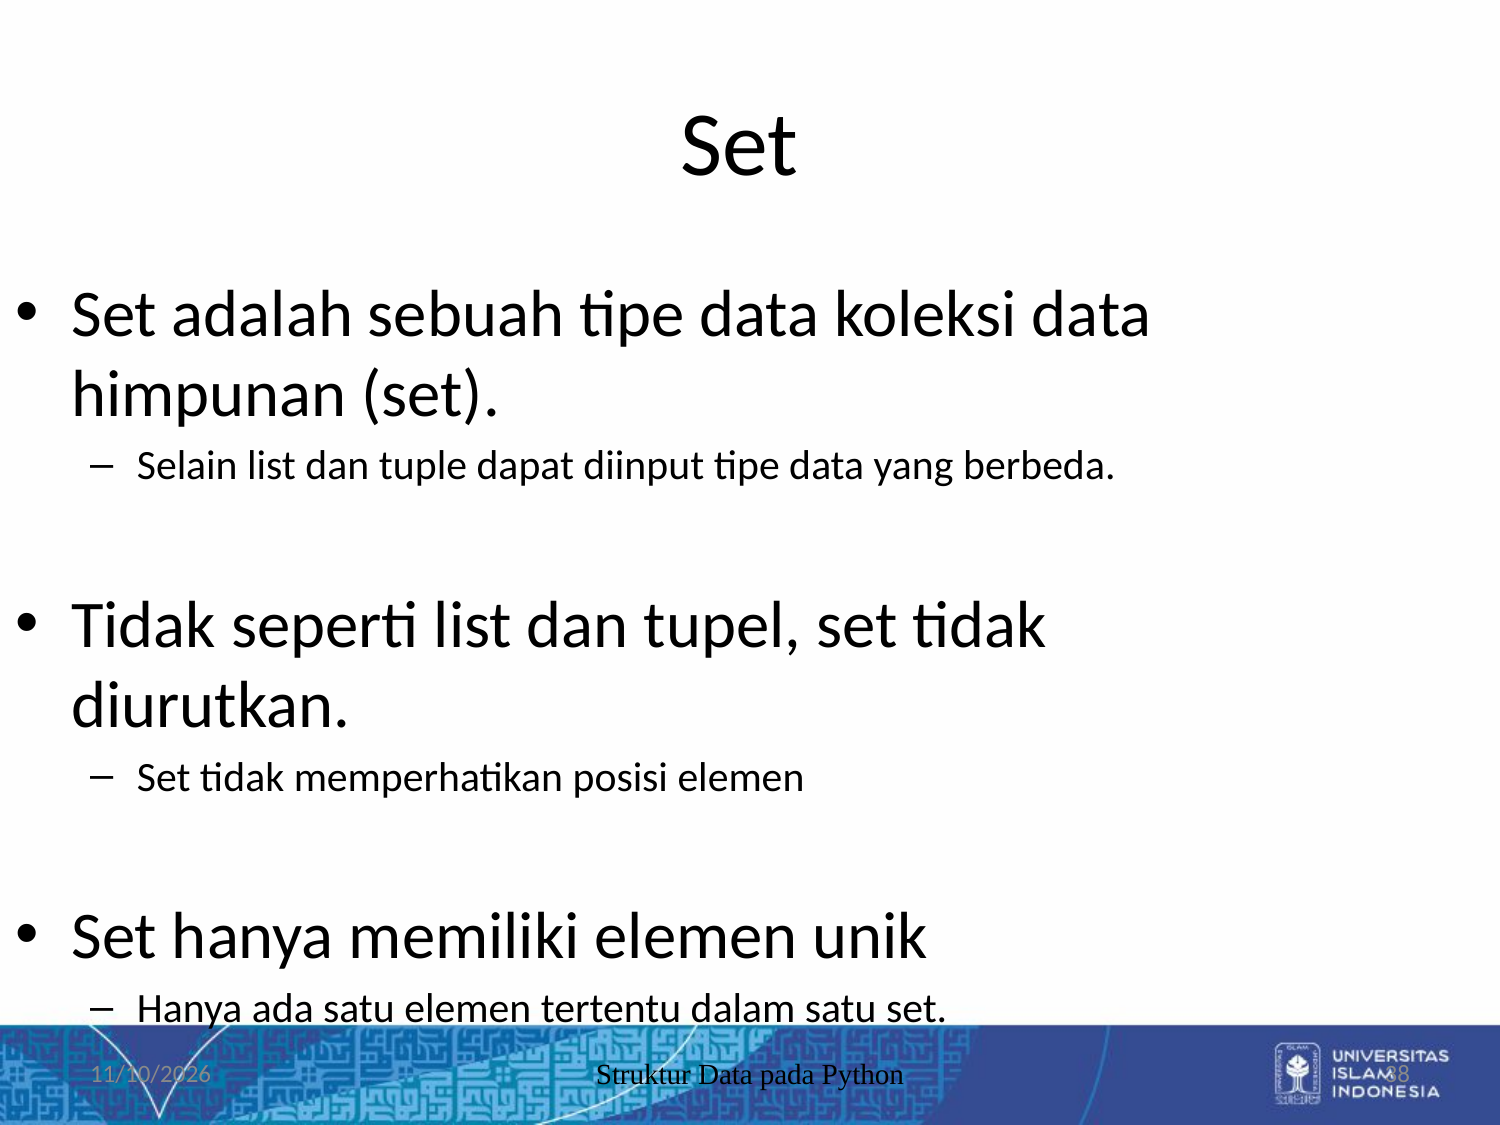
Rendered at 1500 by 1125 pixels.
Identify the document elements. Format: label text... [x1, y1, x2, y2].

slide_number 38 [1074, 1042, 1425, 1103]
footer Struktur Data pada Python [512, 1042, 988, 1103]
picture [0, 0, 1500, 1125]
title Set [75, 45, 1425, 233]
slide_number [75, 1042, 425, 1103]
list Set adalah sebuah tipe data koleksi data himpunan (set). Selain list dan tuple dapat diinput tipe data yang berbeda. Tidak seperti list dan tupel, set tidak diurutkan. Set tidak memperhatikan posisi elemen Set hanya memiliki elemen unik Hanya ada satu elemen tertentu dalam satu set. [0, 262, 1350, 1005]
